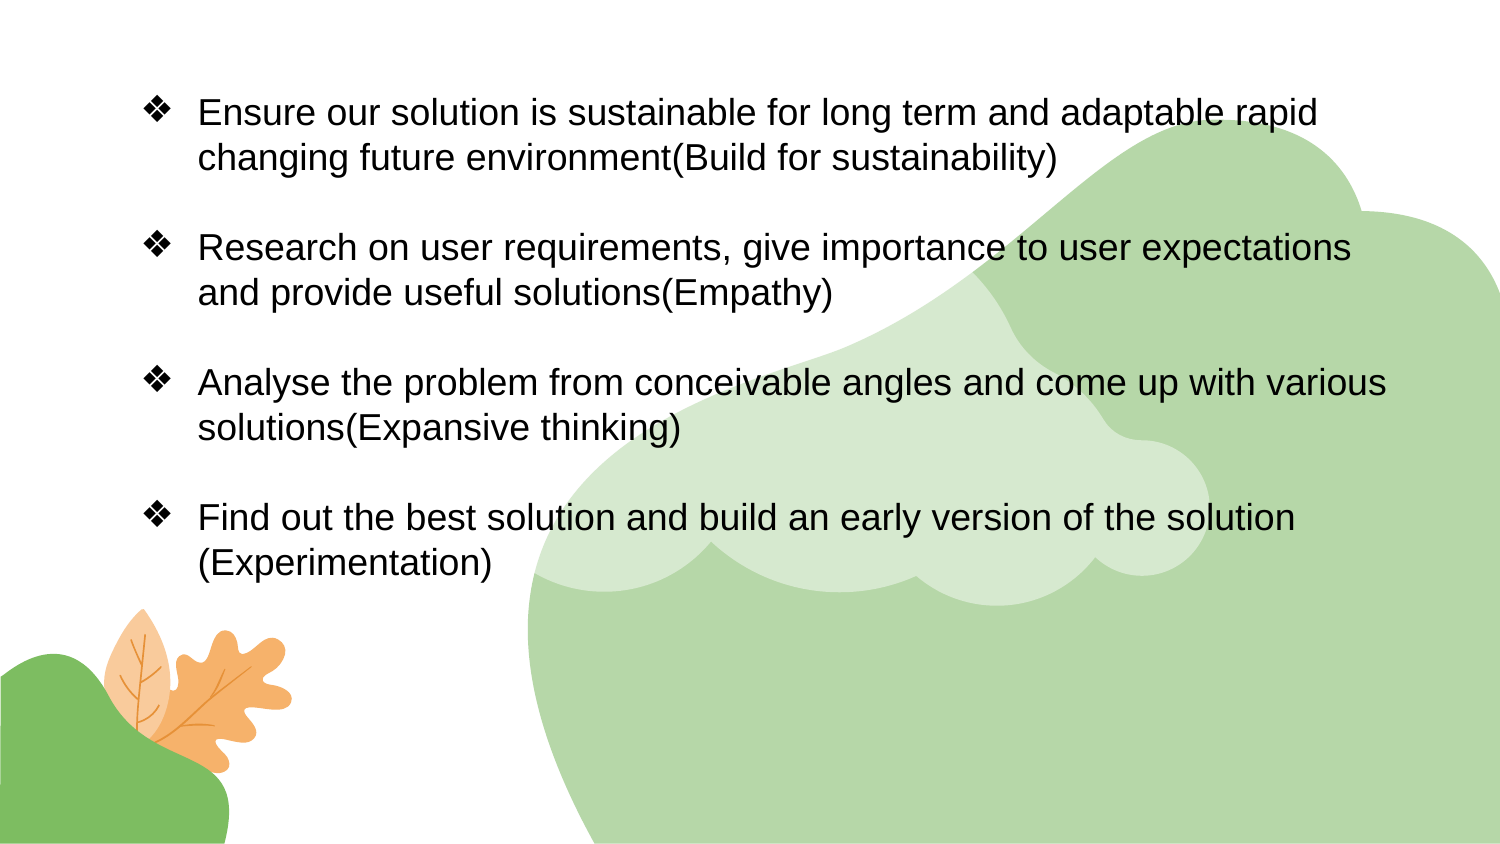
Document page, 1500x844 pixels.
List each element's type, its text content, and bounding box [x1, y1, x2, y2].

text_box Ensure our solution is sustainable for long term and adaptable rapid changing future environment(Build for sustainability) Research on user requirements, give importance to user expectations and provide useful solutions(Empathy) Analyse the problem from conceivable angles and come up with various solutions(Expansive thinking) Find out the best solution and build an early version of the solution (Experimentation) [107, 72, 1433, 630]
